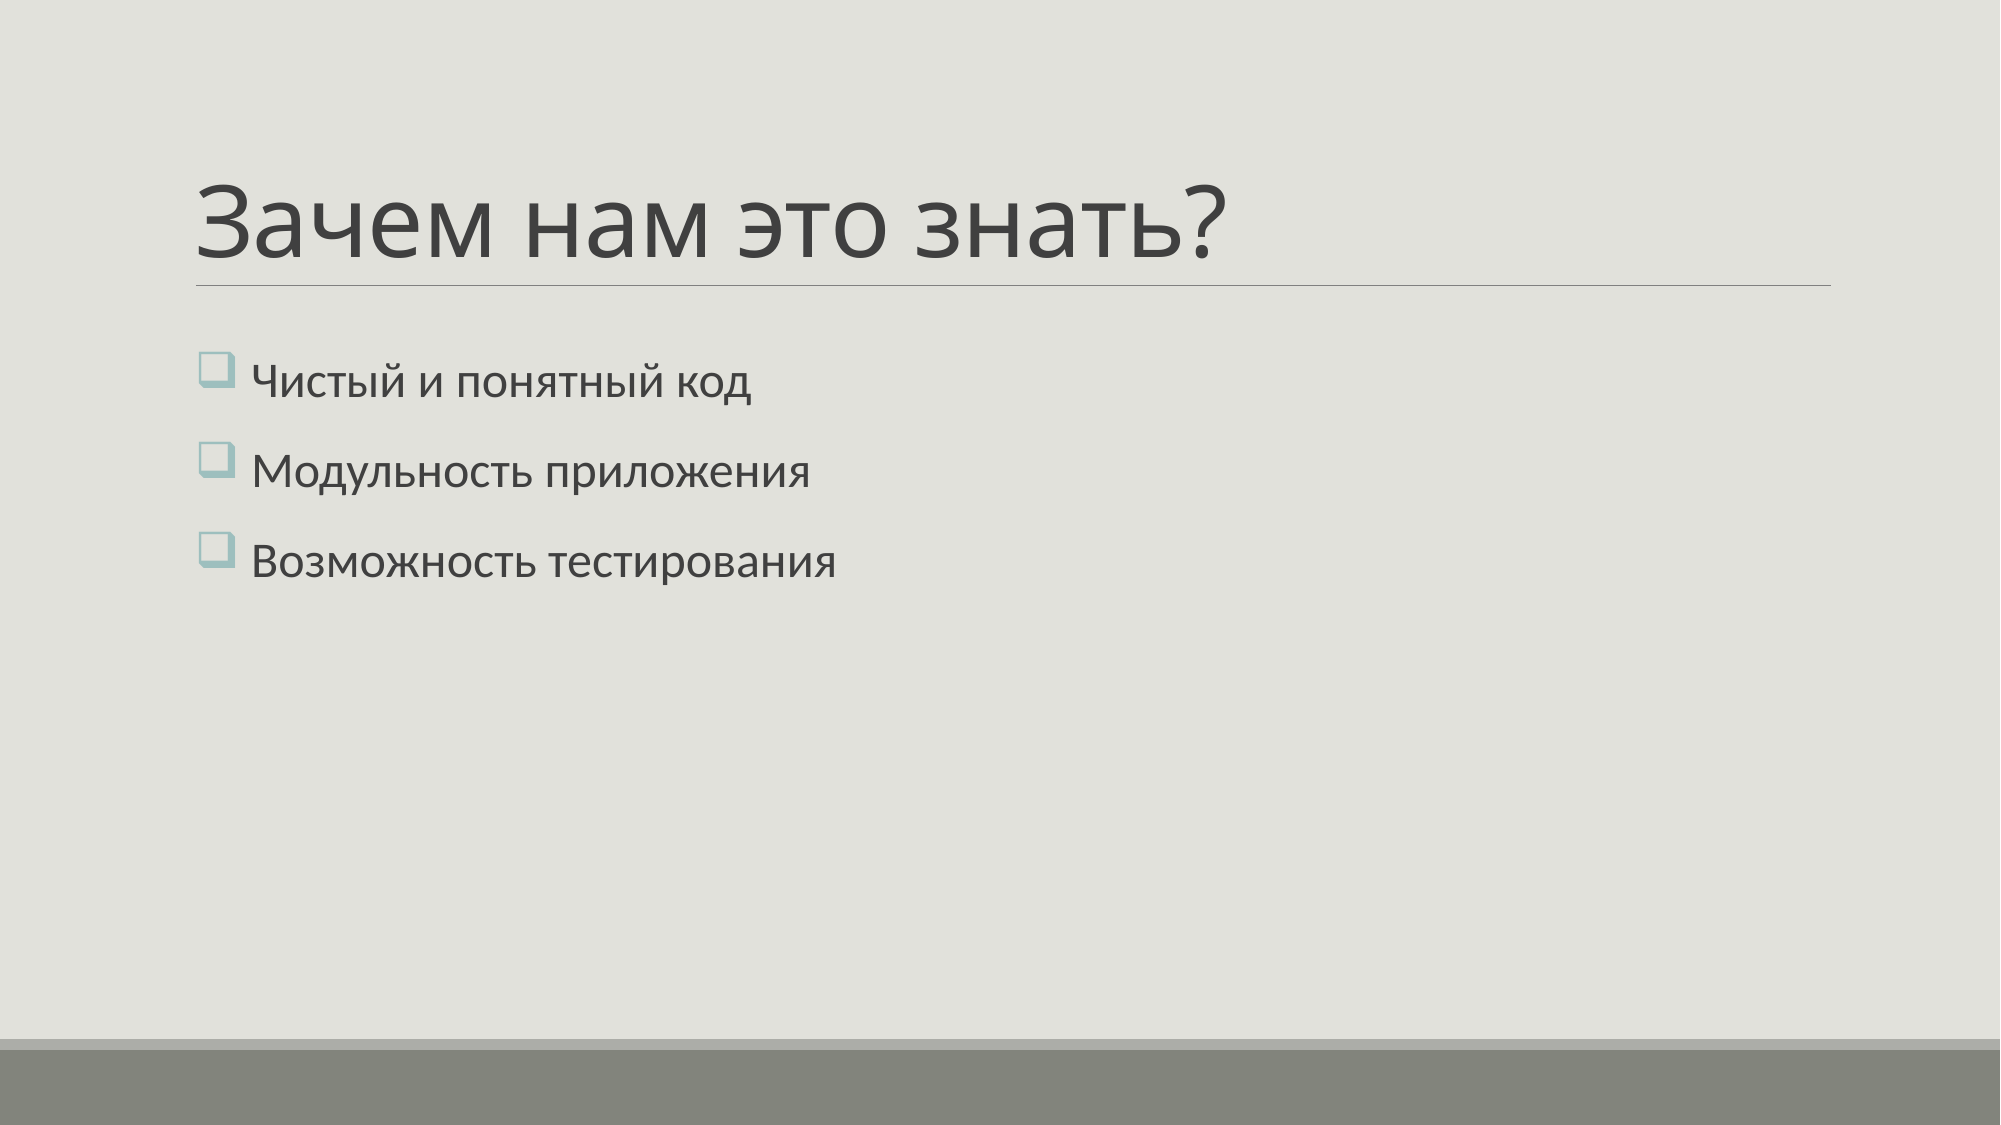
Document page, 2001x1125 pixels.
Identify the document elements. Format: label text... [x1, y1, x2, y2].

title Зачем нам это знать? [180, 47, 1830, 285]
text_box Чистый и понятный код Модульность приложения Возможность тестирования [179, 309, 1830, 685]
